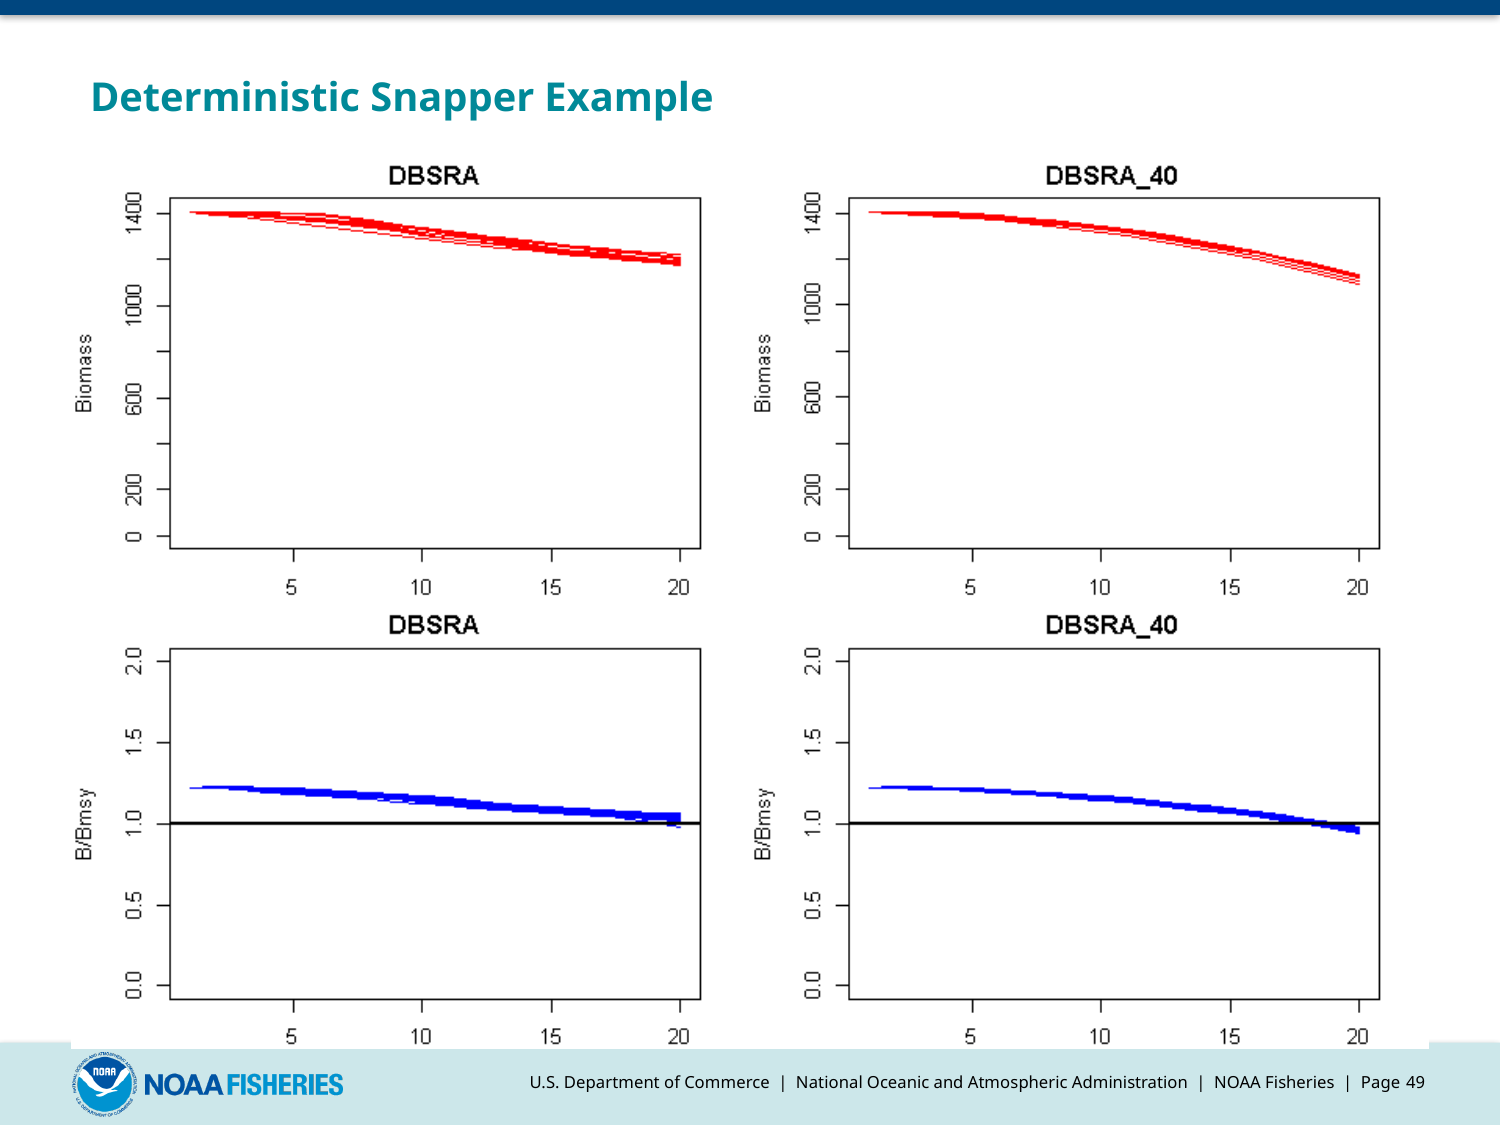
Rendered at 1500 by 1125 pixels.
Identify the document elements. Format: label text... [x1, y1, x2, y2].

title Deterministic Snapper Example [75, 64, 1425, 148]
picture [72, 1052, 343, 1117]
picture [71, 149, 1429, 1049]
picture [335, 1078, 343, 1085]
slide_number U.S. Department of Commerce | National Oceanic and Atmospheric Administration | NOAA Fisheries | Page 49 [375, 1057, 1425, 1125]
